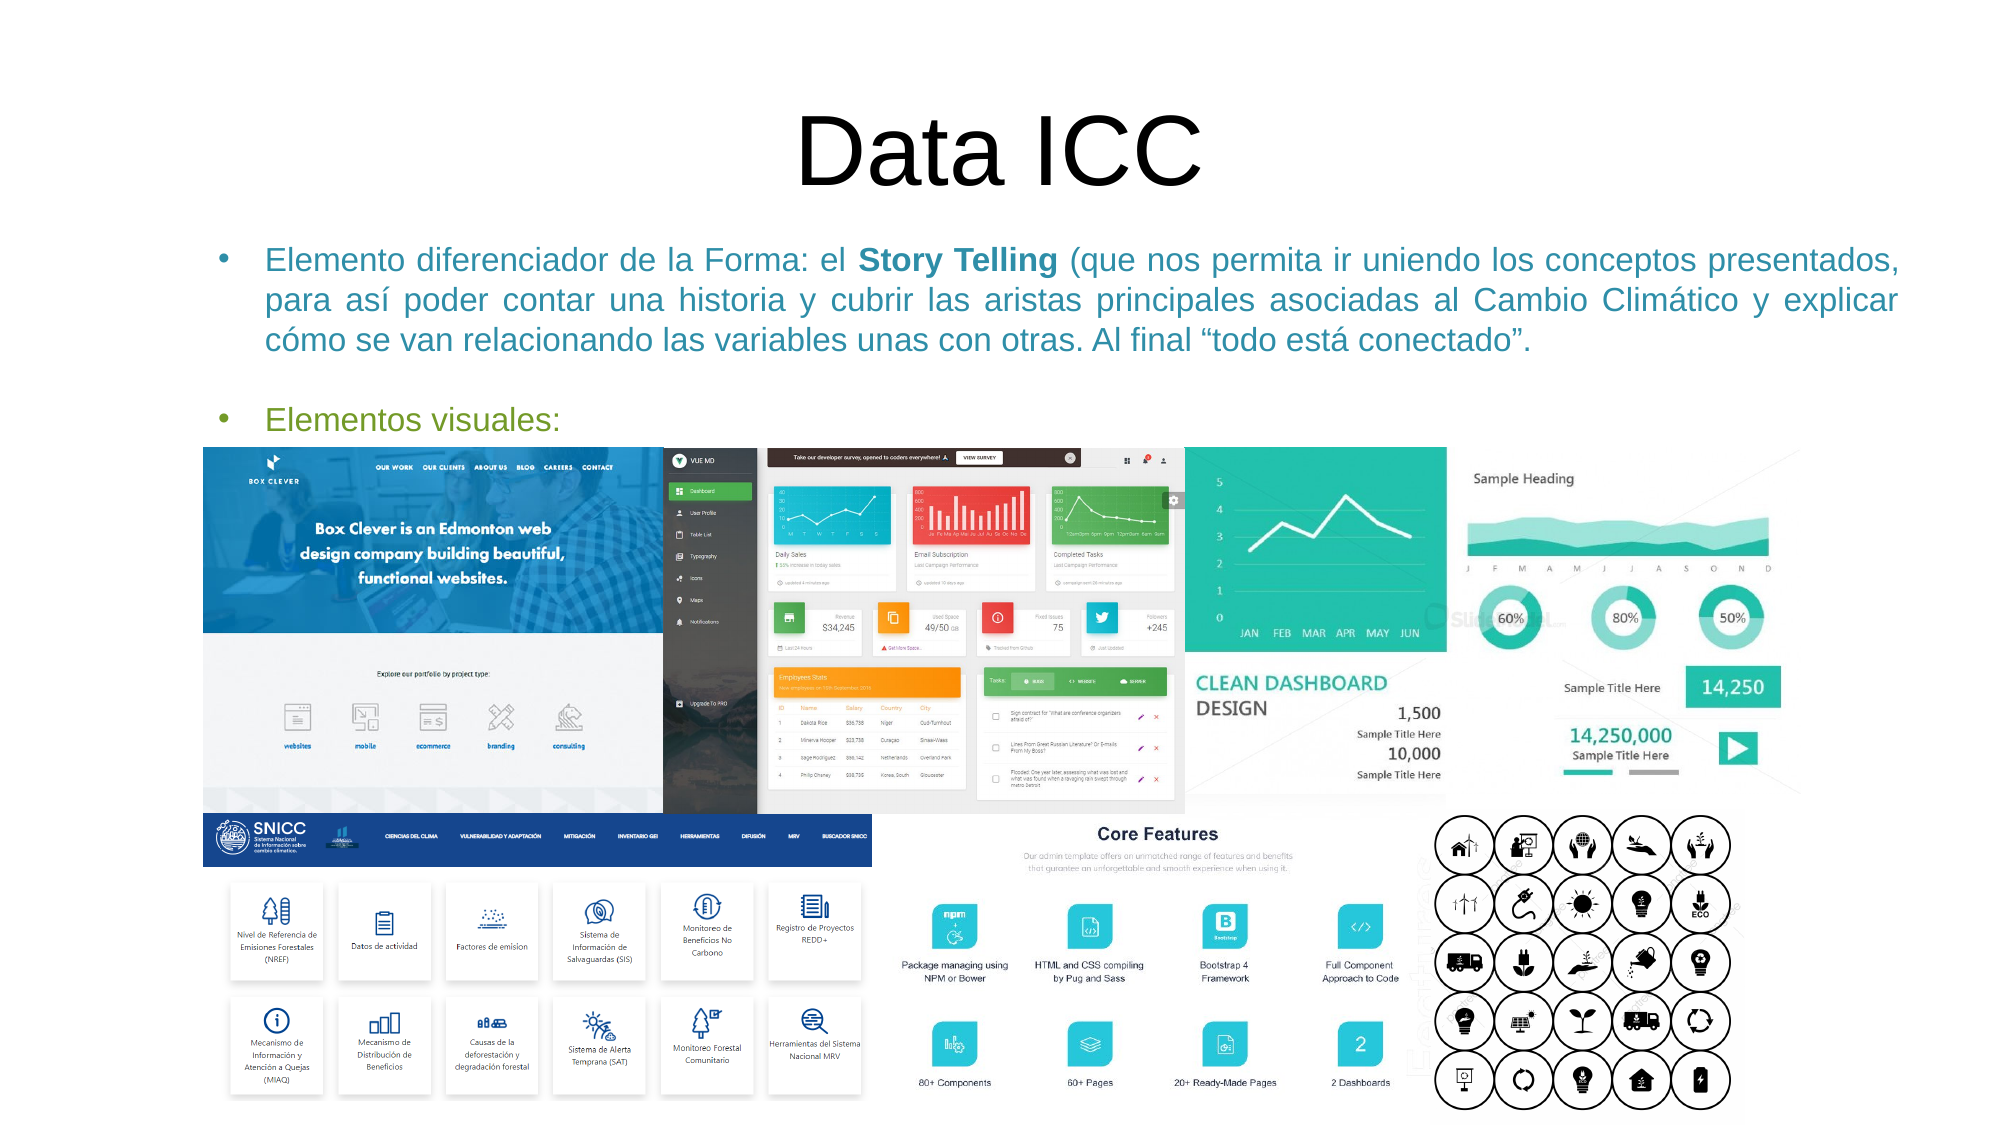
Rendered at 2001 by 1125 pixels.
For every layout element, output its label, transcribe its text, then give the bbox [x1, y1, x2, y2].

picture [543, 465, 556, 471]
text_box Data ICC [432, 78, 1567, 213]
text_box Elemento diferenciador de la Forma: el Story Telling (que nos permita ir uniendo los conceptos presentados, para así poder contar una historia y cubrir las aristas principales asociadas al Cambio Climático y explicar cómo se van relacionando las variables unas con otras. Al final “todo está conectado”. Elementos visuales: [203, 230, 1917, 446]
picture [203, 447, 1801, 1125]
picture [203, 611, 234, 619]
